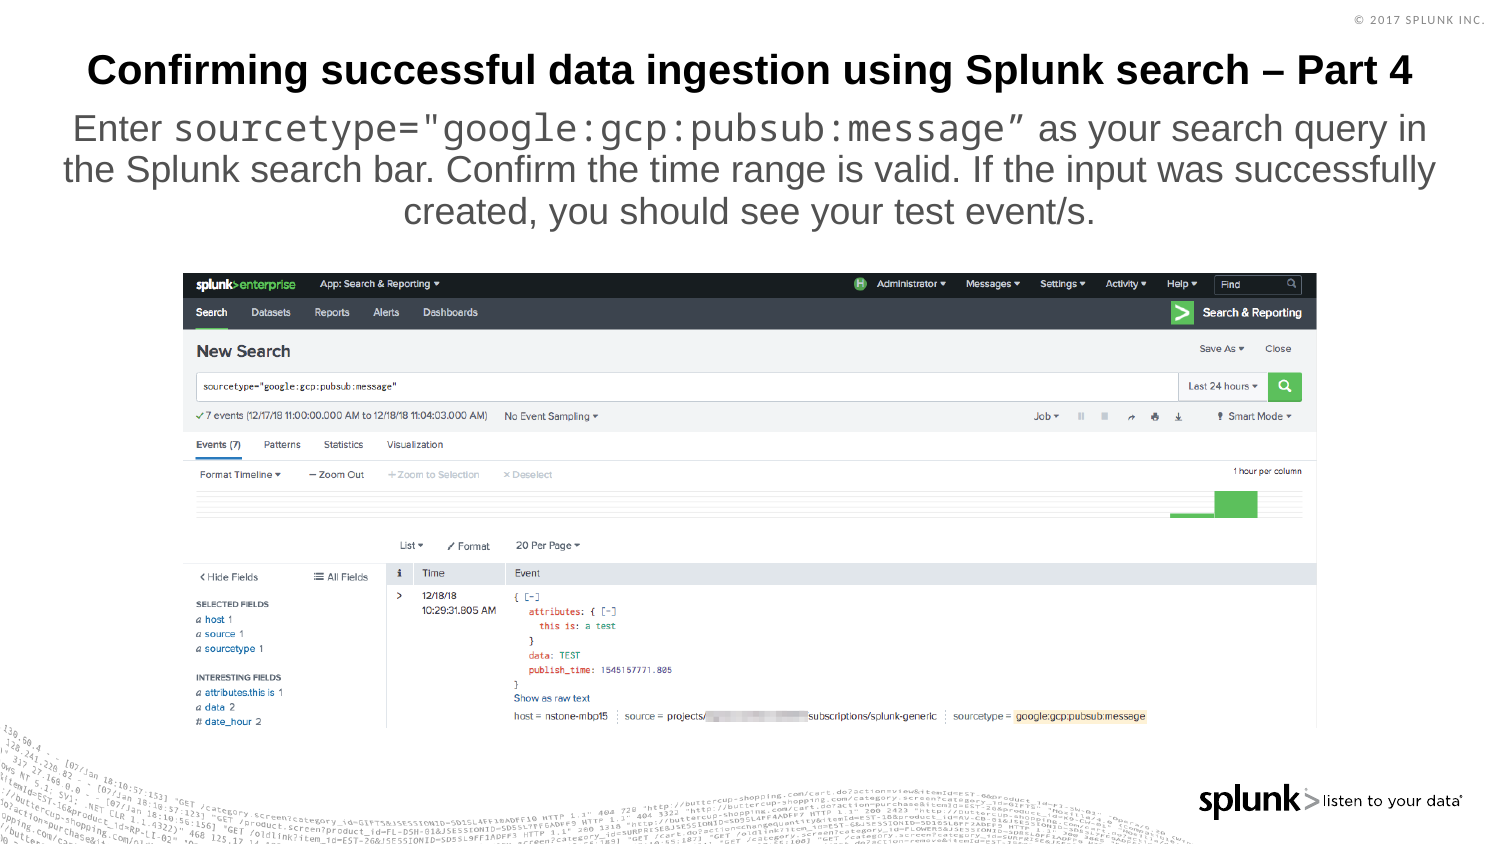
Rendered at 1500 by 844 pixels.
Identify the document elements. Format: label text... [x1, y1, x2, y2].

title Confirming successful data ingestion using Splunk search – Part 4 [0, 36, 1500, 92]
subtitle Enter sourcetype="google:gcp:pubsub:message” as your search query in the Splunk search bar. Confirm the time range is valid. If the input was successfully created, you should see your test event/s. [56, 108, 1444, 142]
picture [0, 0, 1500, 36]
picture [0, 92, 1500, 844]
